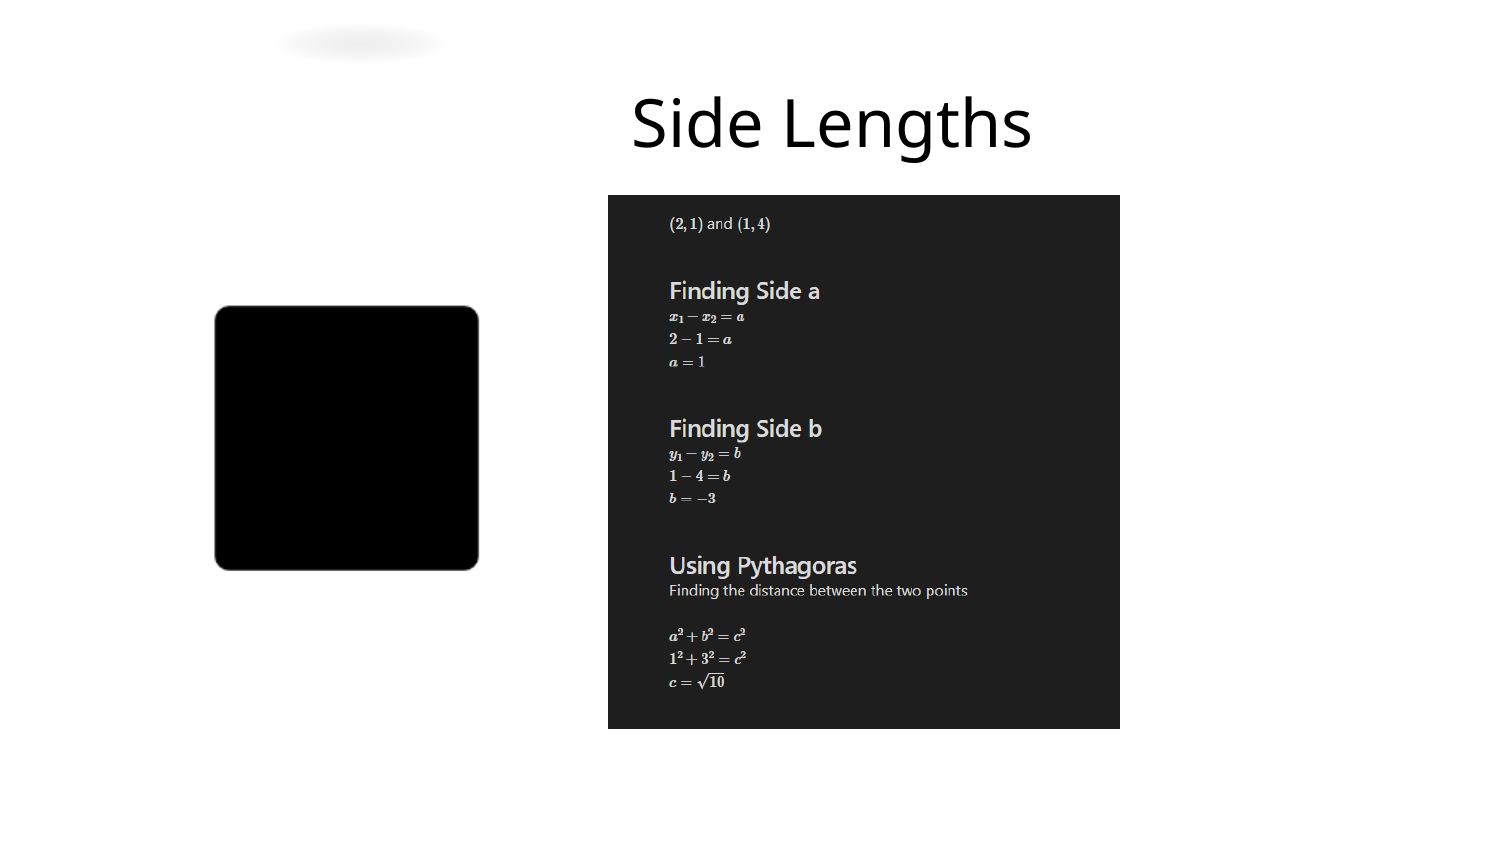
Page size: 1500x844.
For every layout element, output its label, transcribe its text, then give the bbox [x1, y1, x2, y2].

picture [607, 195, 1120, 730]
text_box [171, 0, 538, 615]
text_box Side Lengths [617, 73, 1049, 169]
